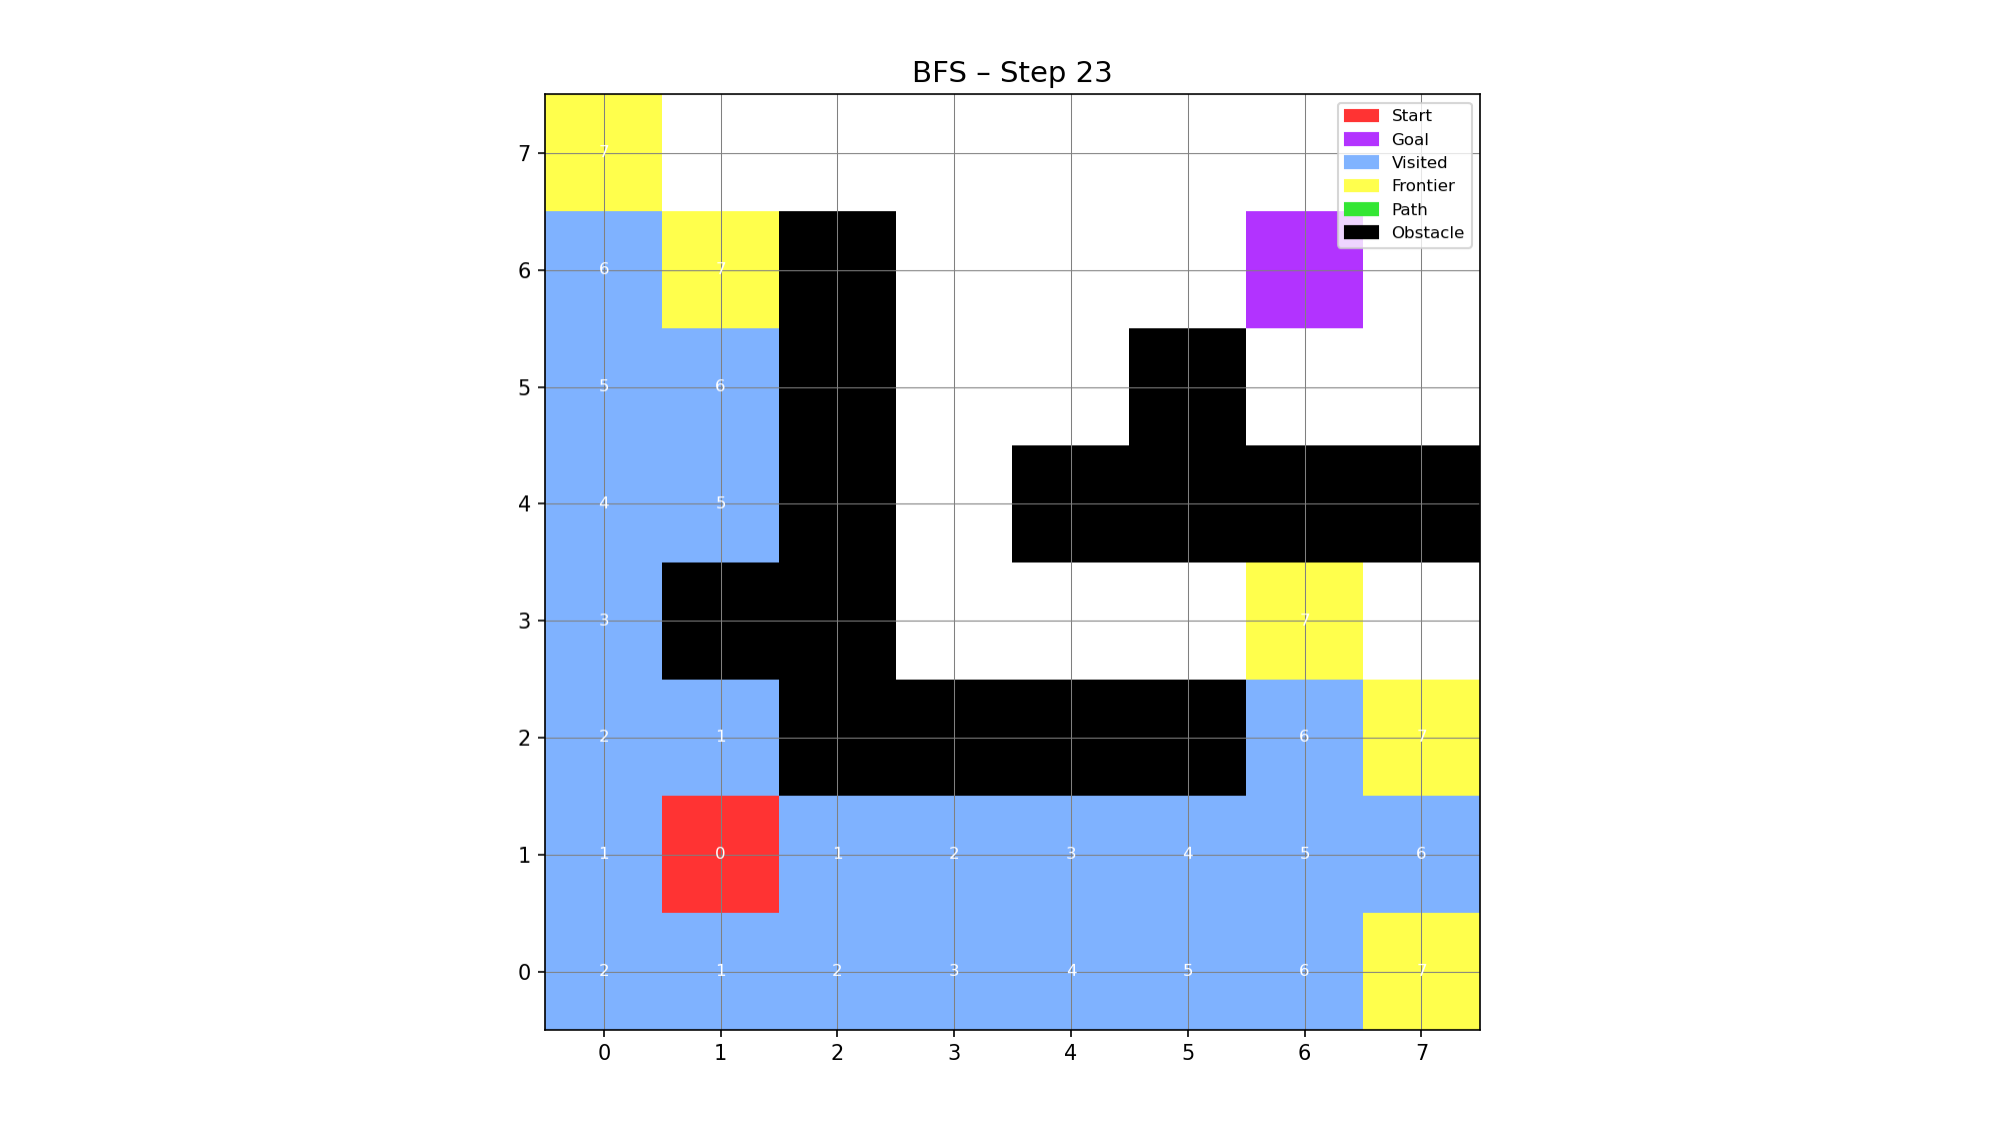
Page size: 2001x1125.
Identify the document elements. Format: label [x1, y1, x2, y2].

picture [474, 37, 1526, 1088]
